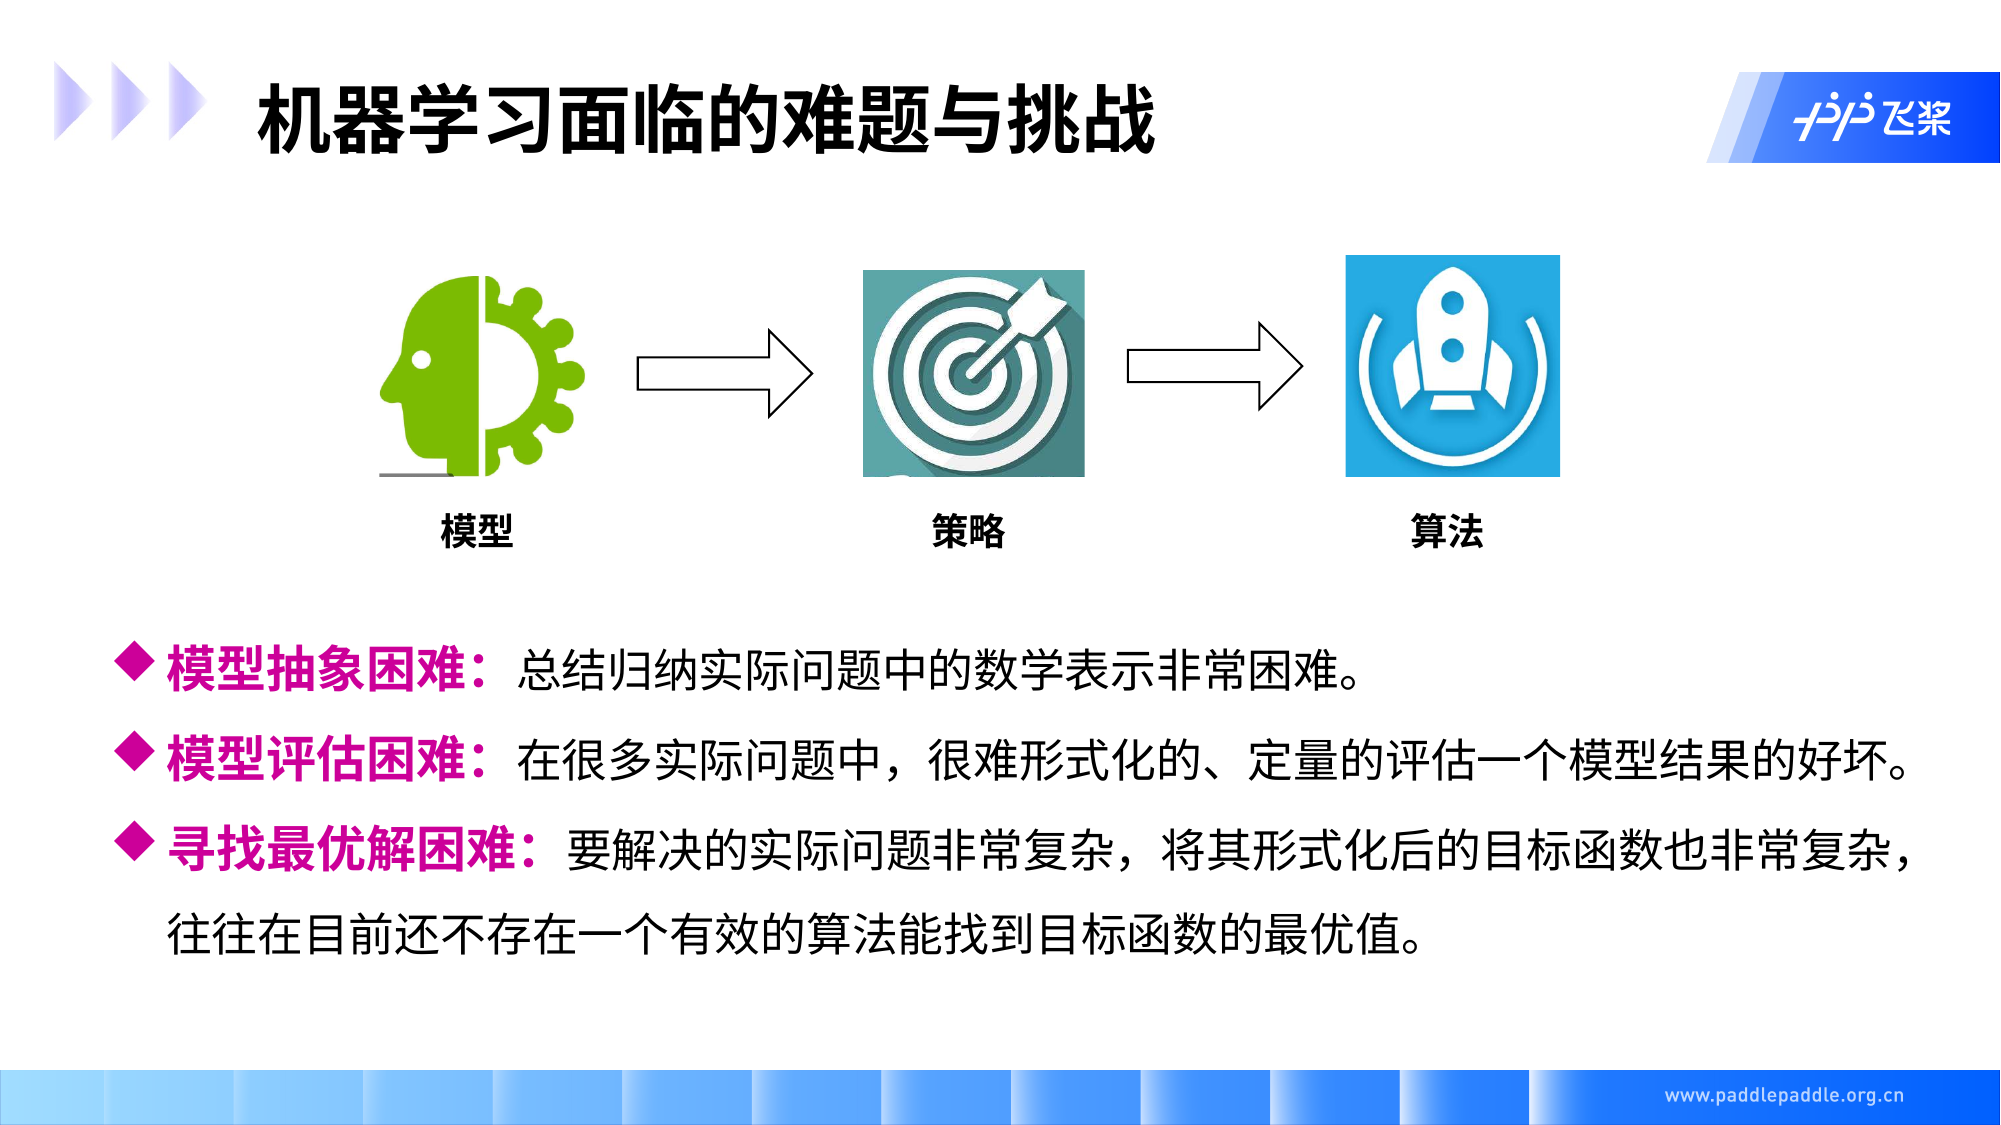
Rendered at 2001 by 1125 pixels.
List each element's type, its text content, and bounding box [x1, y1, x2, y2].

text_box 模型抽象困难：总结归纳实际问题中的数学表示非常困难。 模型评估困难：在很多实际问题中，很难形式化的、定量的评估一个模型结果的好坏。 寻找最优解困难：要解决的实际问题非常复杂，将其形式化后的目标函数也非常复杂，往往在目前还不存在一个有效的算法能找到目标函数的最优值。 [95, 600, 1963, 968]
picture [1679, 72, 2000, 163]
text_box [636, 328, 814, 420]
text_box 机器学习面临的难题与挑战 [242, 65, 1195, 171]
text_box 策略 [916, 500, 1022, 561]
picture [1345, 255, 1561, 477]
text_box [1126, 320, 1304, 412]
picture [863, 270, 1085, 477]
text_box 模型 [425, 500, 531, 561]
picture [379, 276, 587, 477]
text_box 算法 [1395, 500, 1501, 561]
picture [0, 1070, 2000, 1125]
